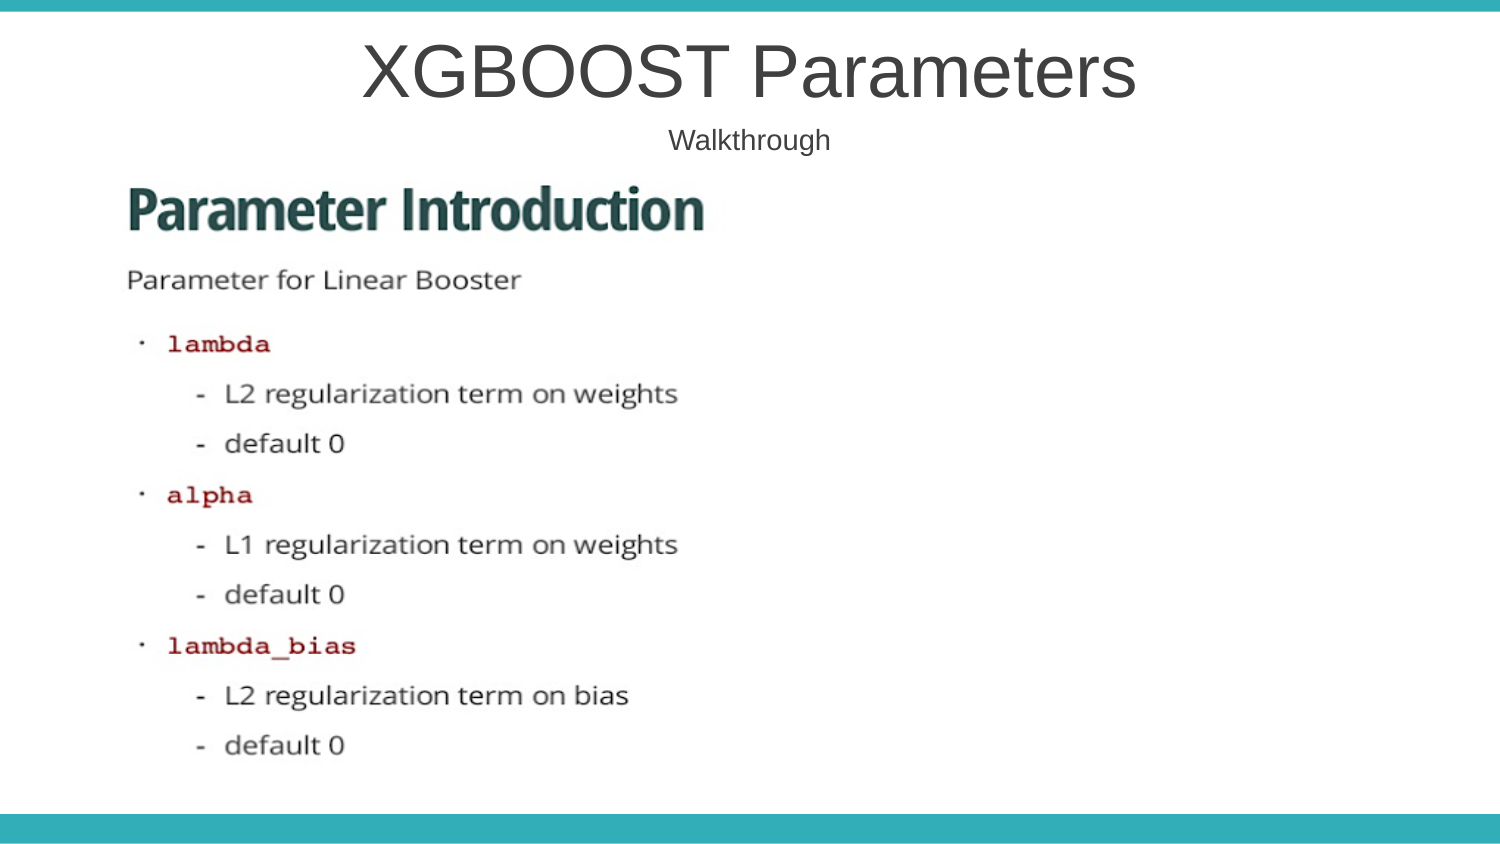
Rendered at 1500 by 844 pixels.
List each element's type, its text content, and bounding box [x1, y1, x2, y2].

list Walkthrough [0, 114, 1500, 162]
picture [106, 173, 745, 797]
list XGBOOST Parameters [0, 20, 1500, 114]
